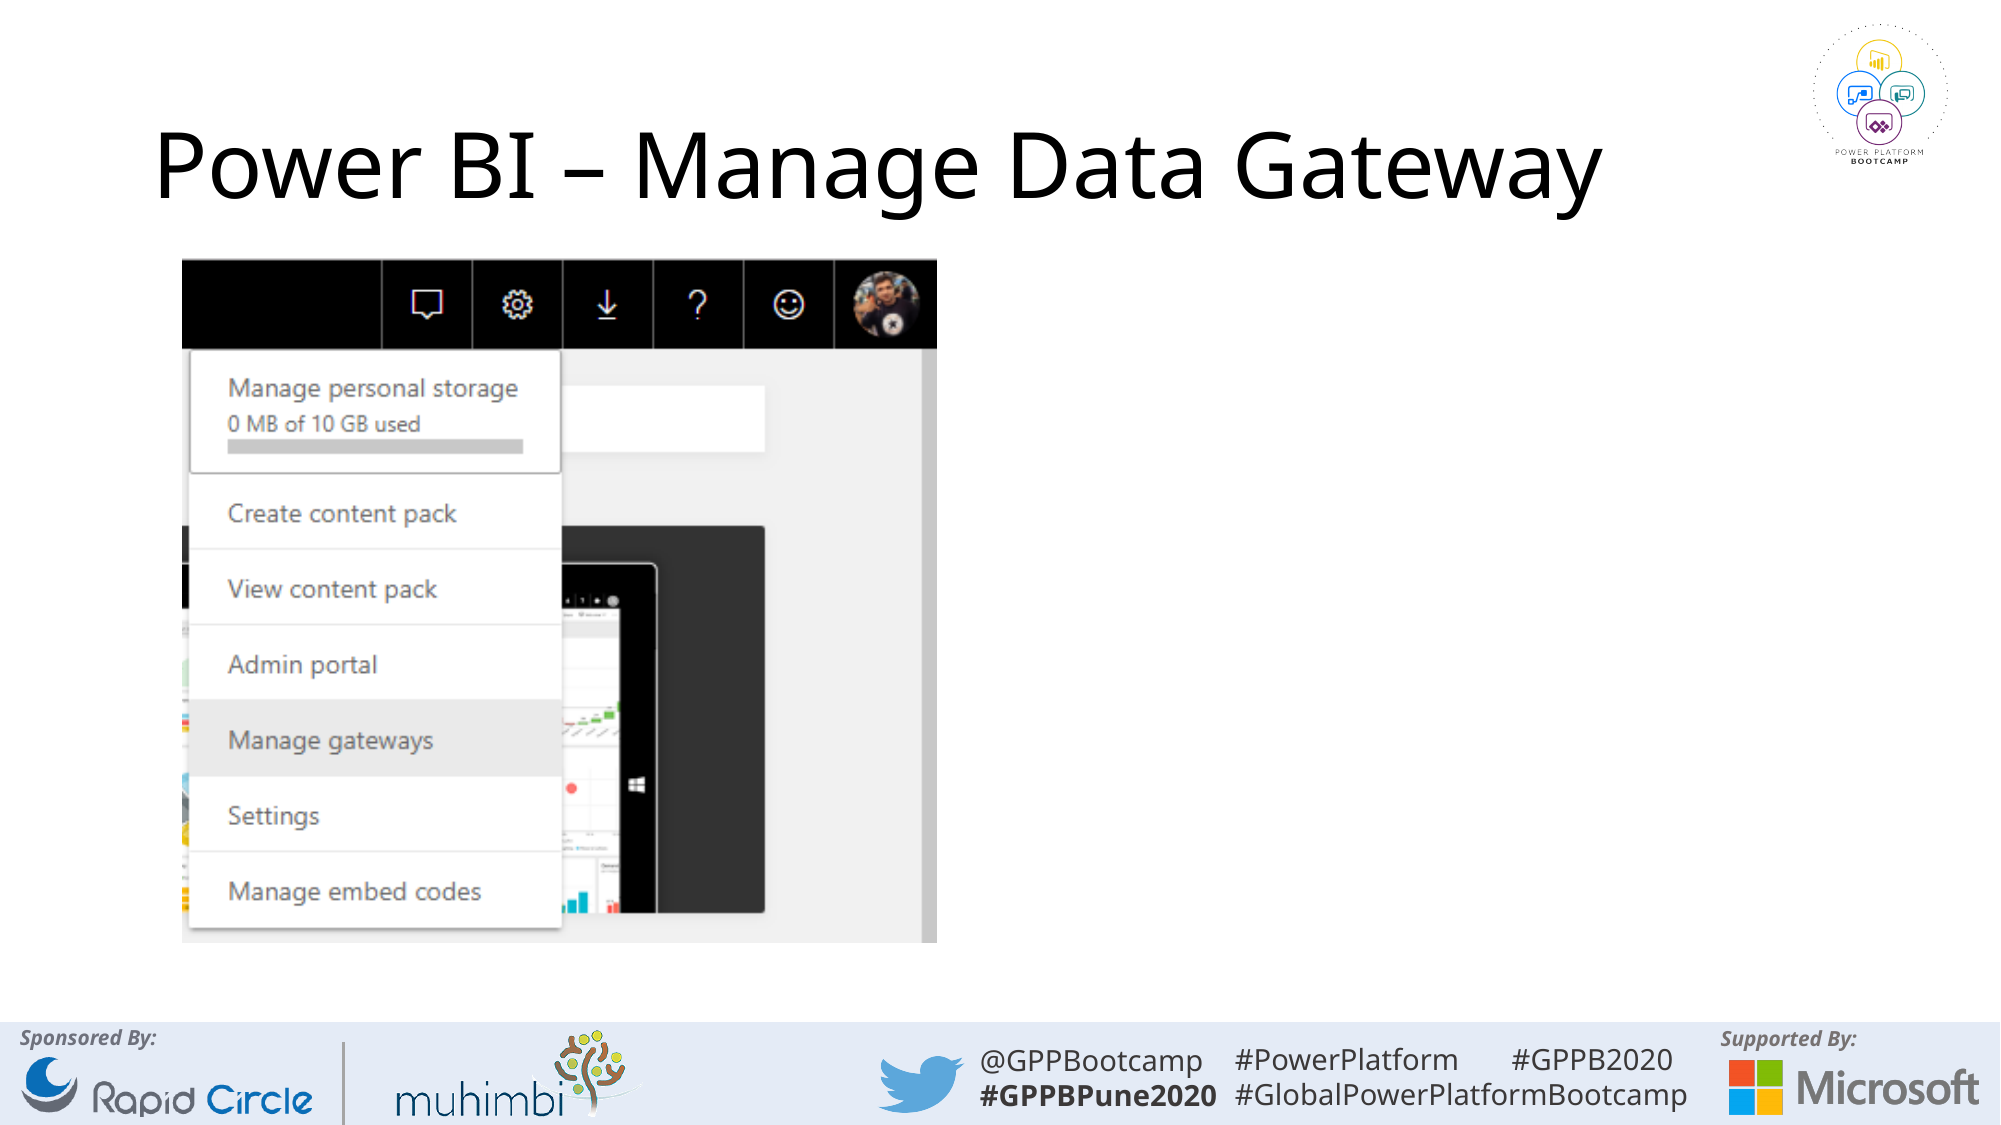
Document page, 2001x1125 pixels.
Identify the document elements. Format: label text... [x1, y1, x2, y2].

picture [0, 1024, 2000, 1125]
picture [1813, 24, 1948, 164]
title Power BI – Manage Data Gateway [137, 59, 1863, 278]
picture [182, 257, 937, 944]
